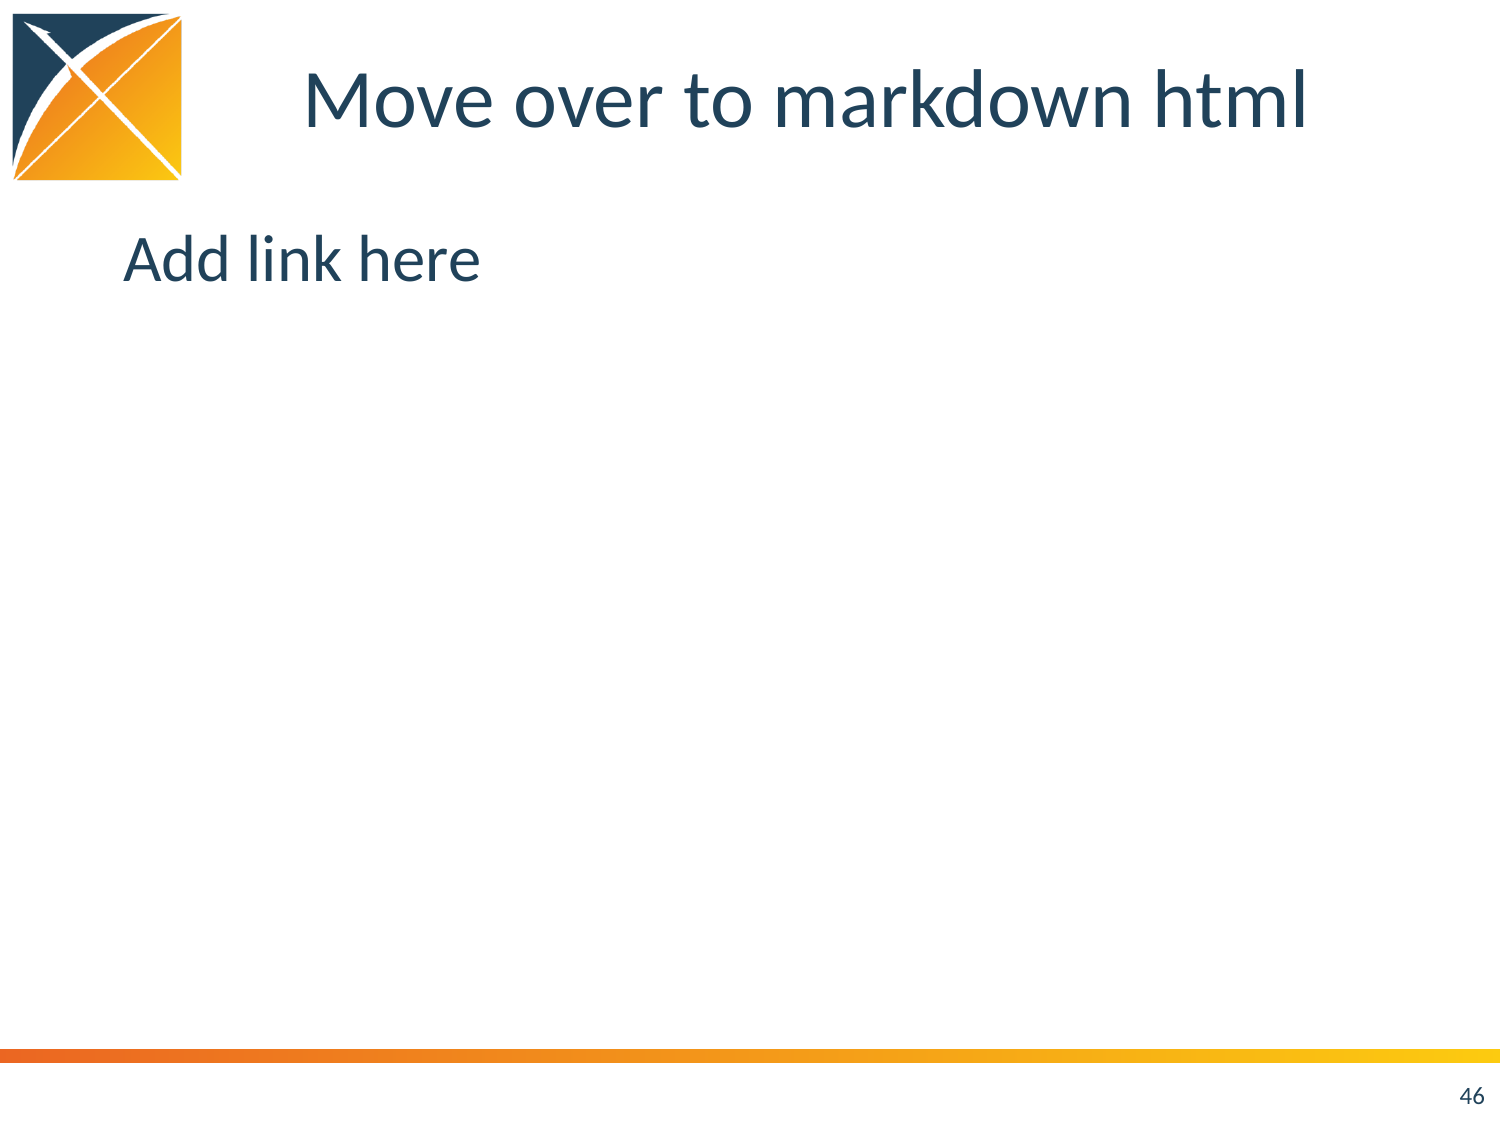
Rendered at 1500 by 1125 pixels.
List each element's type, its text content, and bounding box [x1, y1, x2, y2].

picture [0, 0, 206, 200]
slide_number 46 [1149, 1065, 1500, 1125]
list Add link here [75, 200, 1425, 1005]
title Move over to markdown html [187, 24, 1425, 163]
